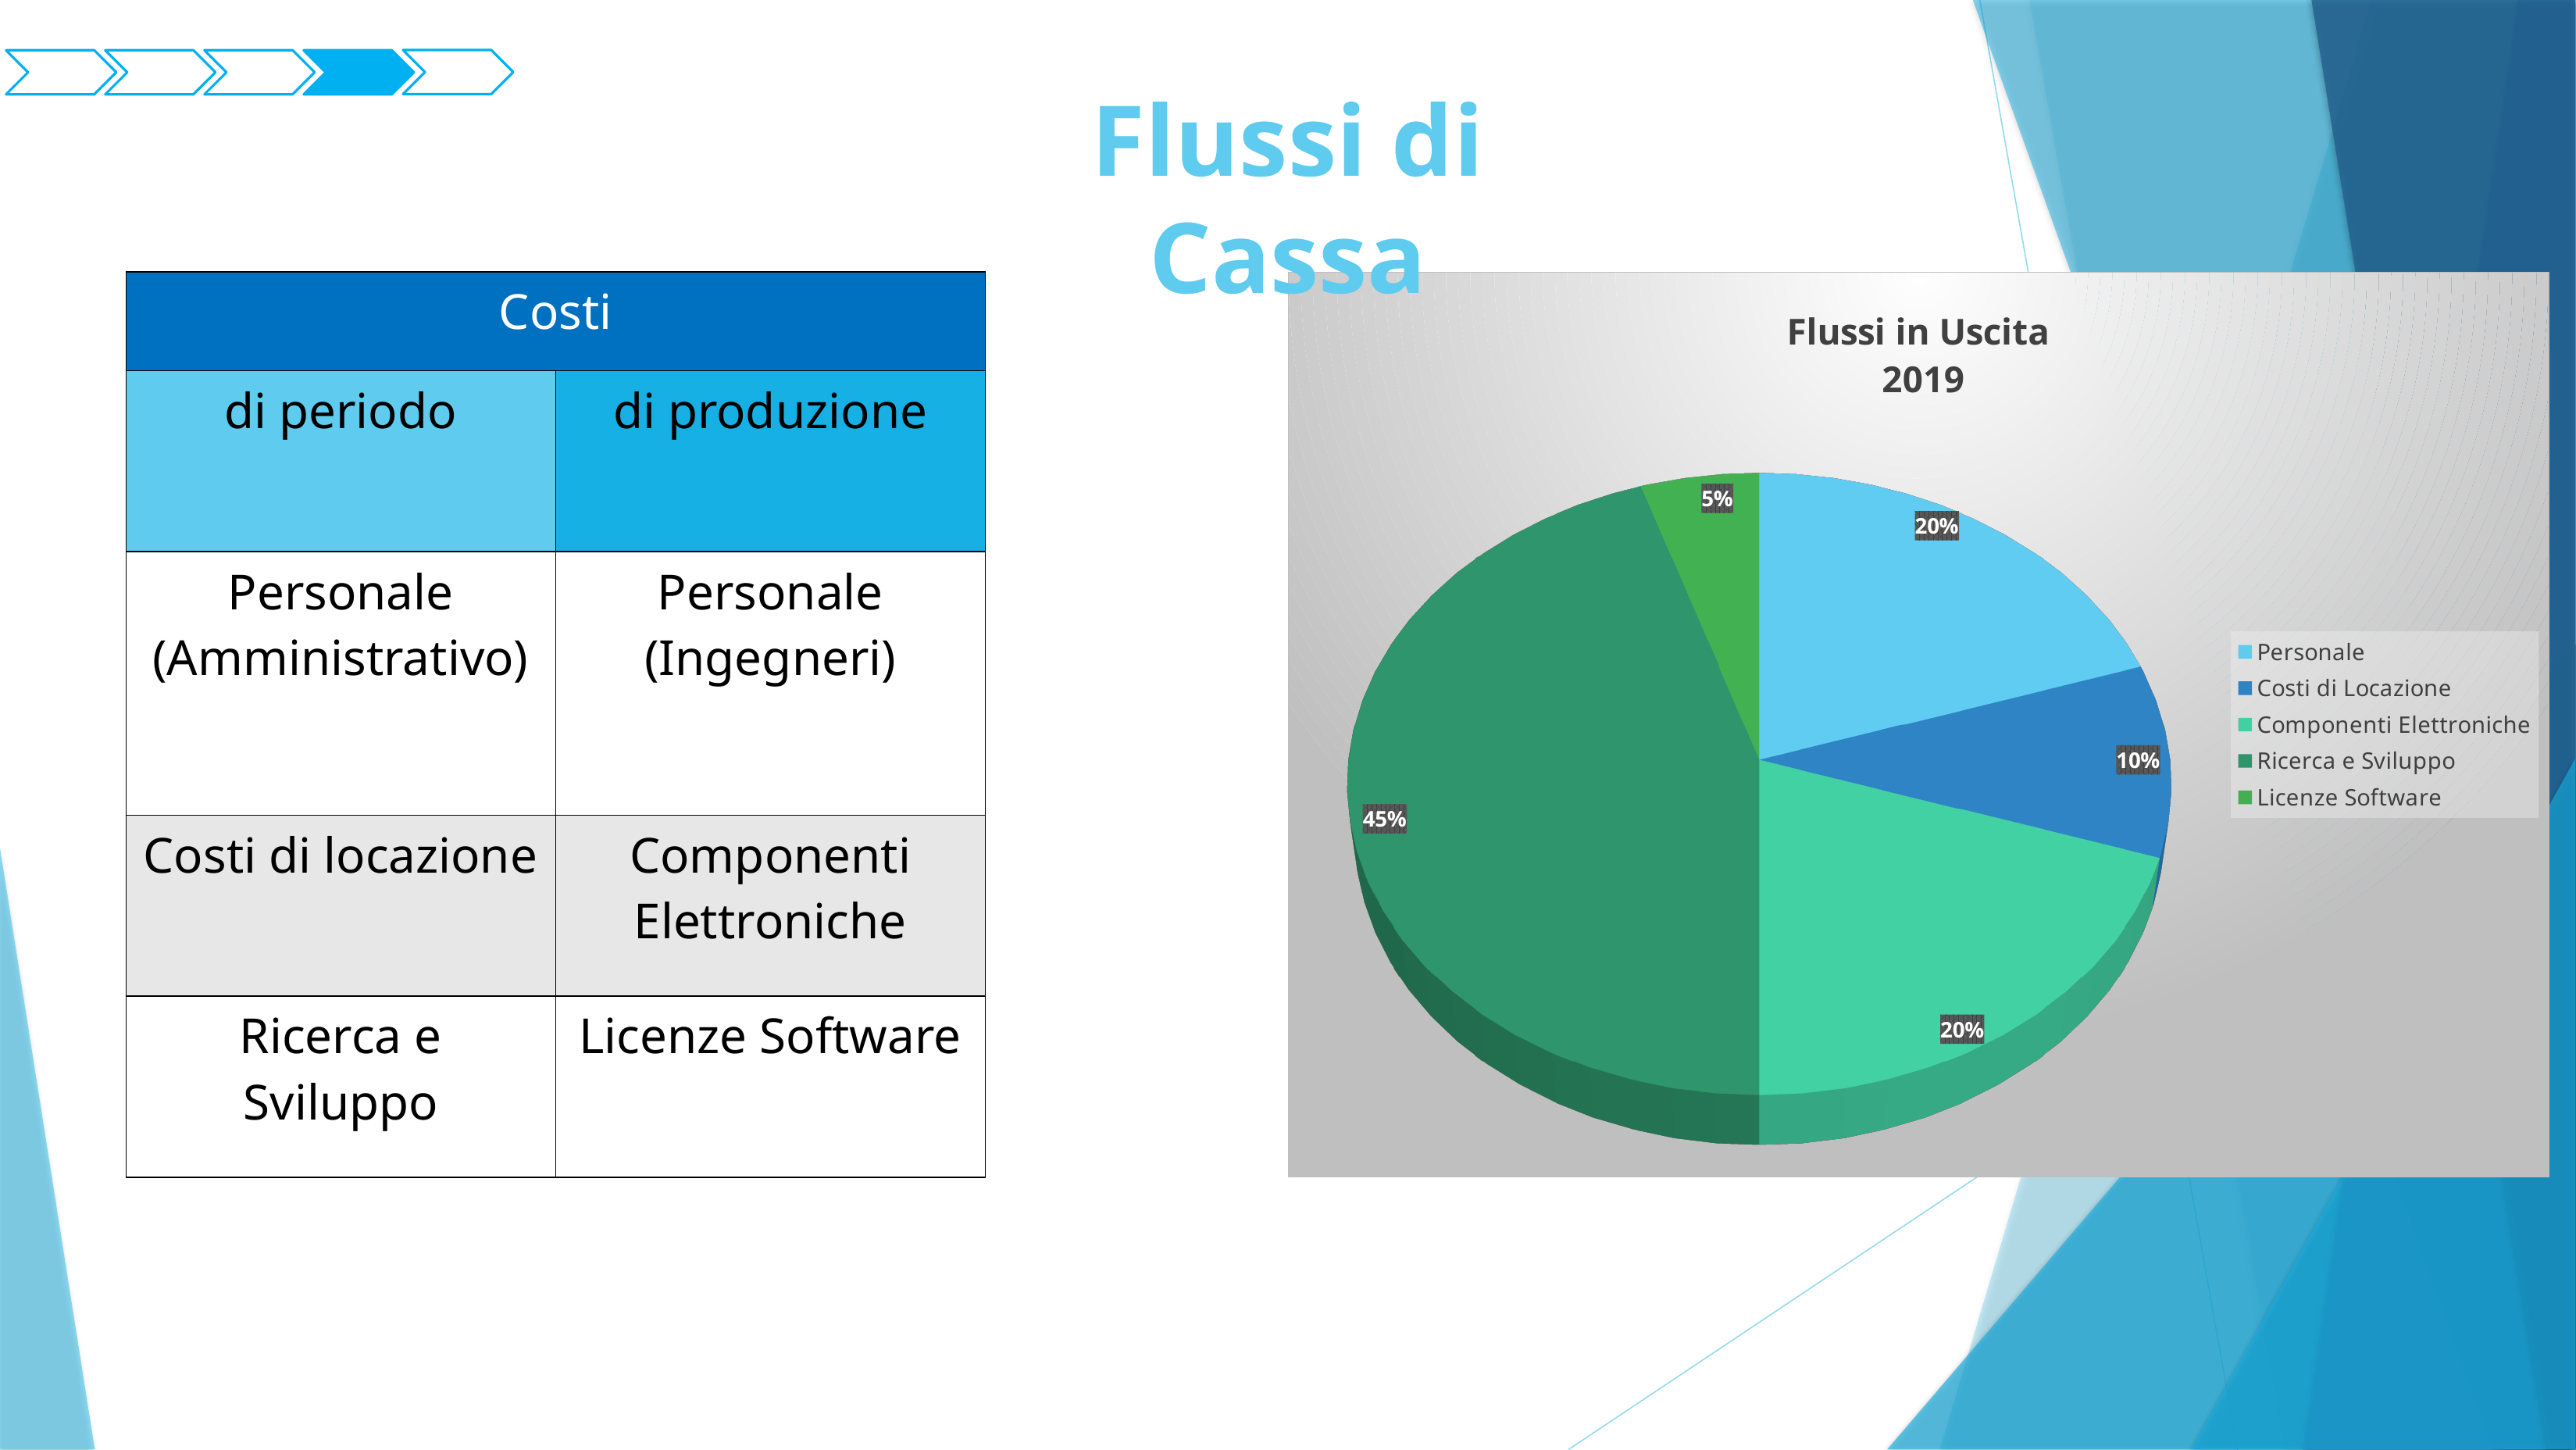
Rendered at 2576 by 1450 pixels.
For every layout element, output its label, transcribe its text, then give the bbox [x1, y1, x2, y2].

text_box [5, 0, 514, 145]
table_cell Personale (Ingegneri) [556, 552, 985, 815]
table_cell Ricerca e Sviluppo [127, 997, 555, 1177]
table_cell Componenti Elettroniche [556, 816, 985, 995]
table_cell Licenze Software [556, 997, 985, 1177]
table_header Costi [127, 273, 985, 370]
table_cell Costi di locazione [127, 816, 555, 995]
table_cell di produzione [556, 371, 985, 551]
text_box Flussi di Cassa [948, 72, 1627, 217]
table_cell Personale (Amministrativo) [127, 552, 555, 815]
chart [1287, 271, 2550, 1178]
table_cell di periodo [127, 371, 555, 551]
